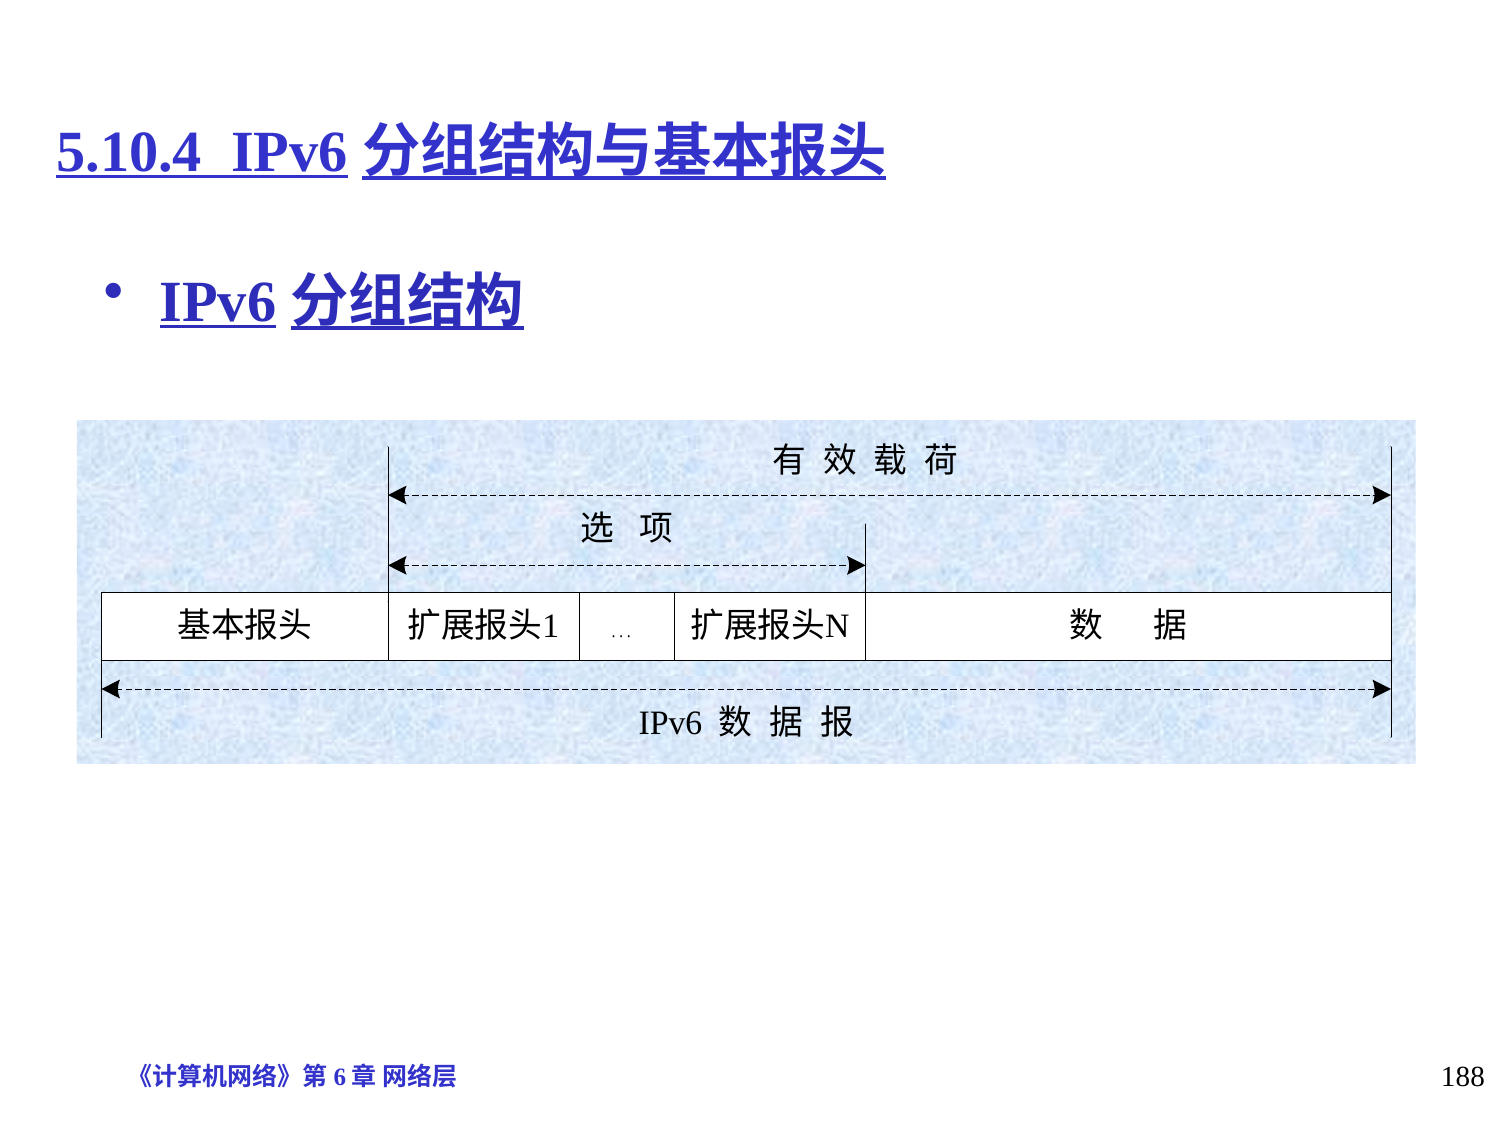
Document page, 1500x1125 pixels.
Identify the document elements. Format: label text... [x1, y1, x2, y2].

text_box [76, 420, 1416, 764]
list IPv6分组结构 [88, 255, 1436, 1001]
footer 《计算机网络》第6章 网络层 [112, 1022, 988, 1101]
title 5.10.4 IPv6分组结构与基本报头 [41, 54, 1317, 243]
slide_number 188 [1187, 1049, 1500, 1125]
